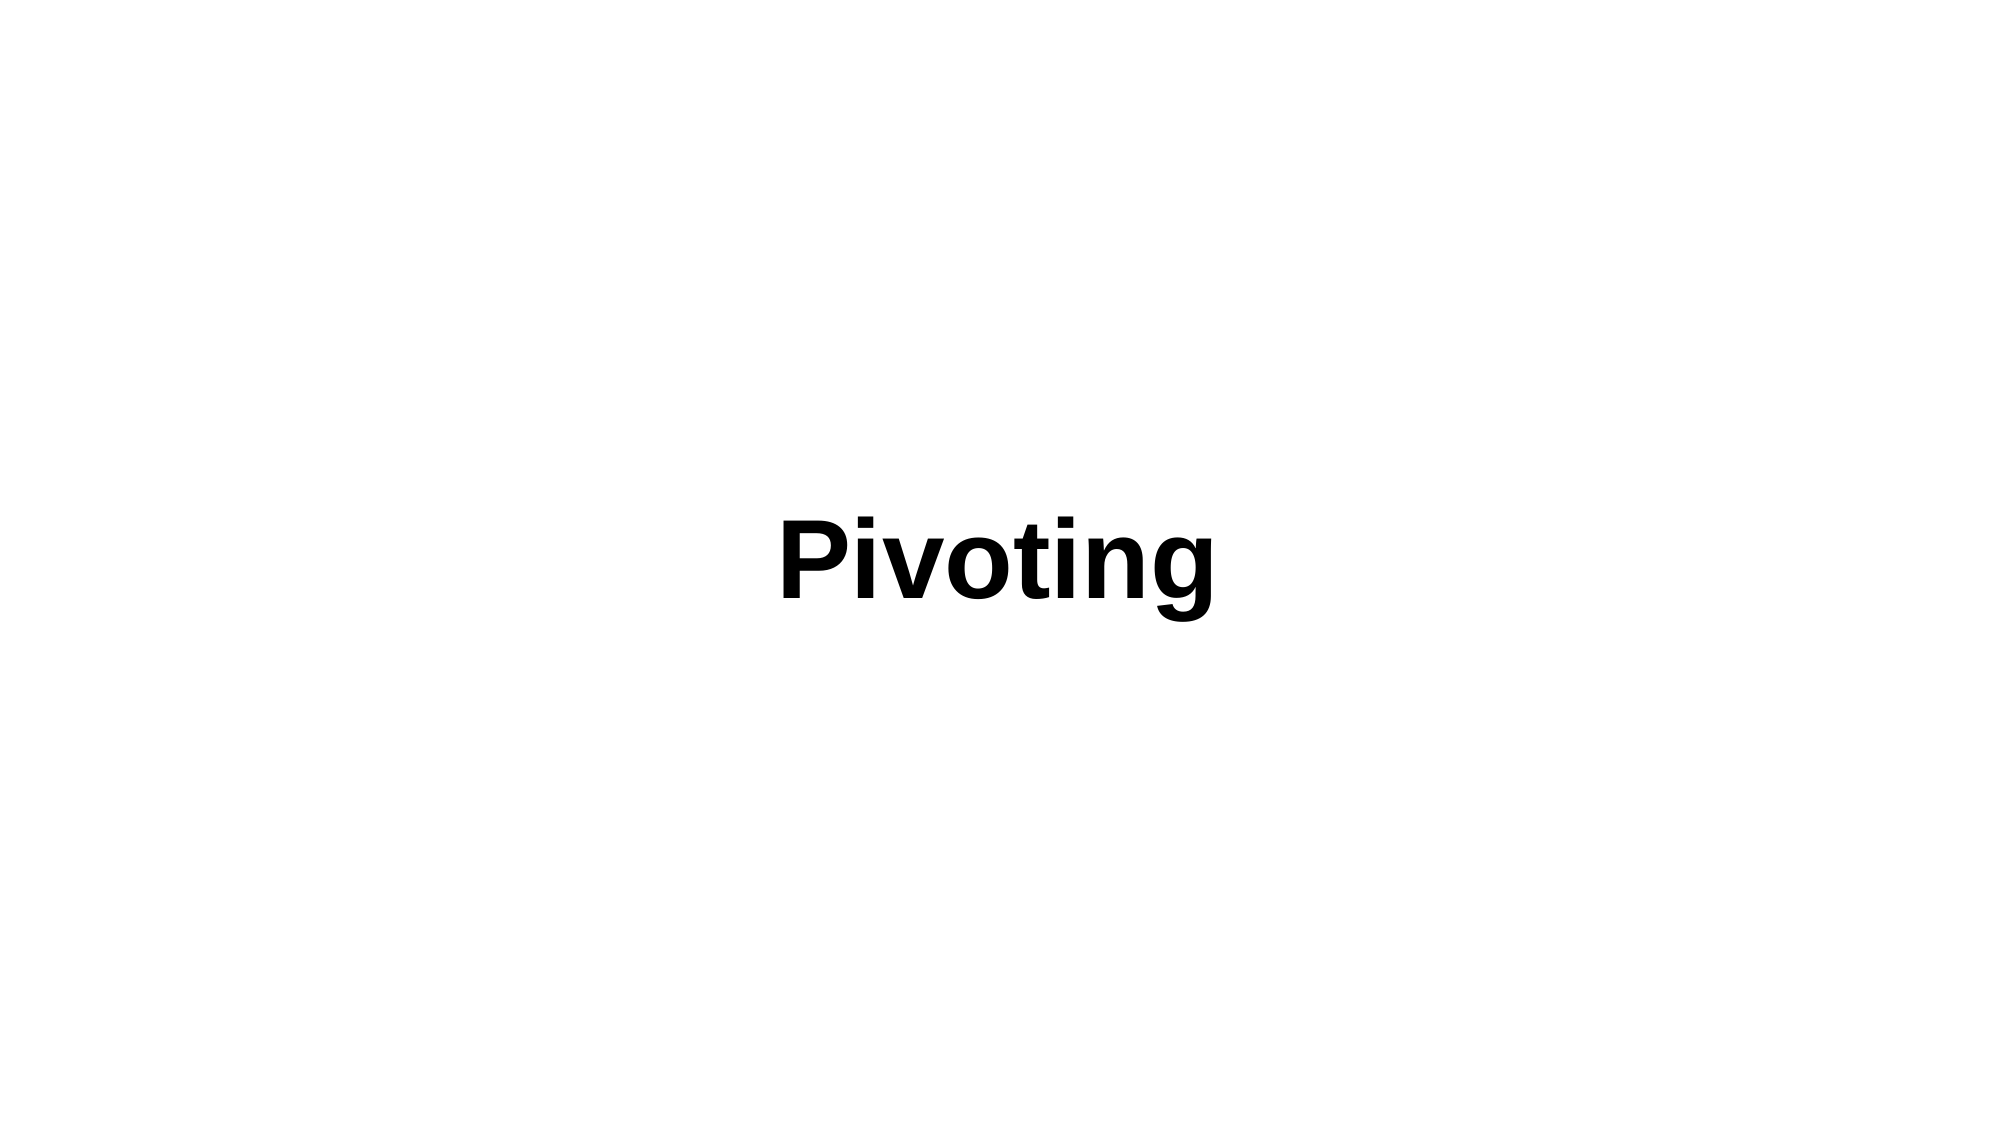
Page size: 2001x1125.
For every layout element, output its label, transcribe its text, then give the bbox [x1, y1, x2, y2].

title Pivoting [58, 453, 1938, 672]
